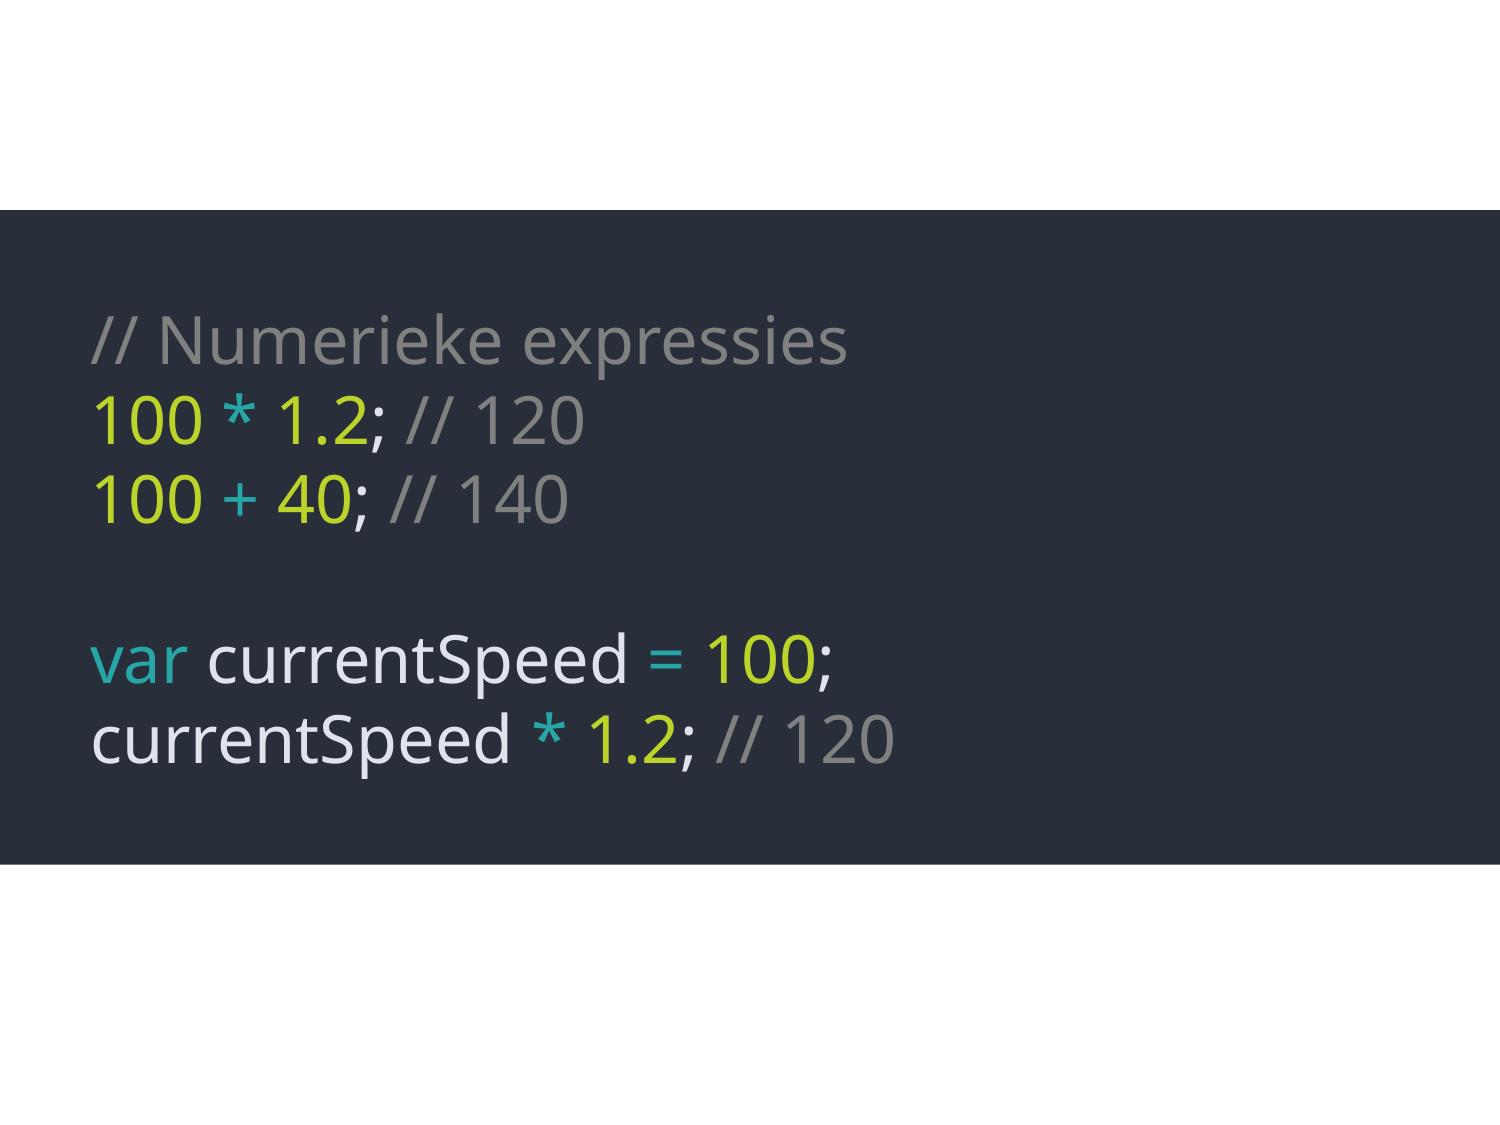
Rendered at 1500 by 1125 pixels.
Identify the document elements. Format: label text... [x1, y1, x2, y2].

text_box // Numerieke expressies 100 * 1.2; // 120 100 + 40; // 140 var currentSpeed = 100; currentSpeed * 1.2; // 120 [0, 210, 1500, 865]
